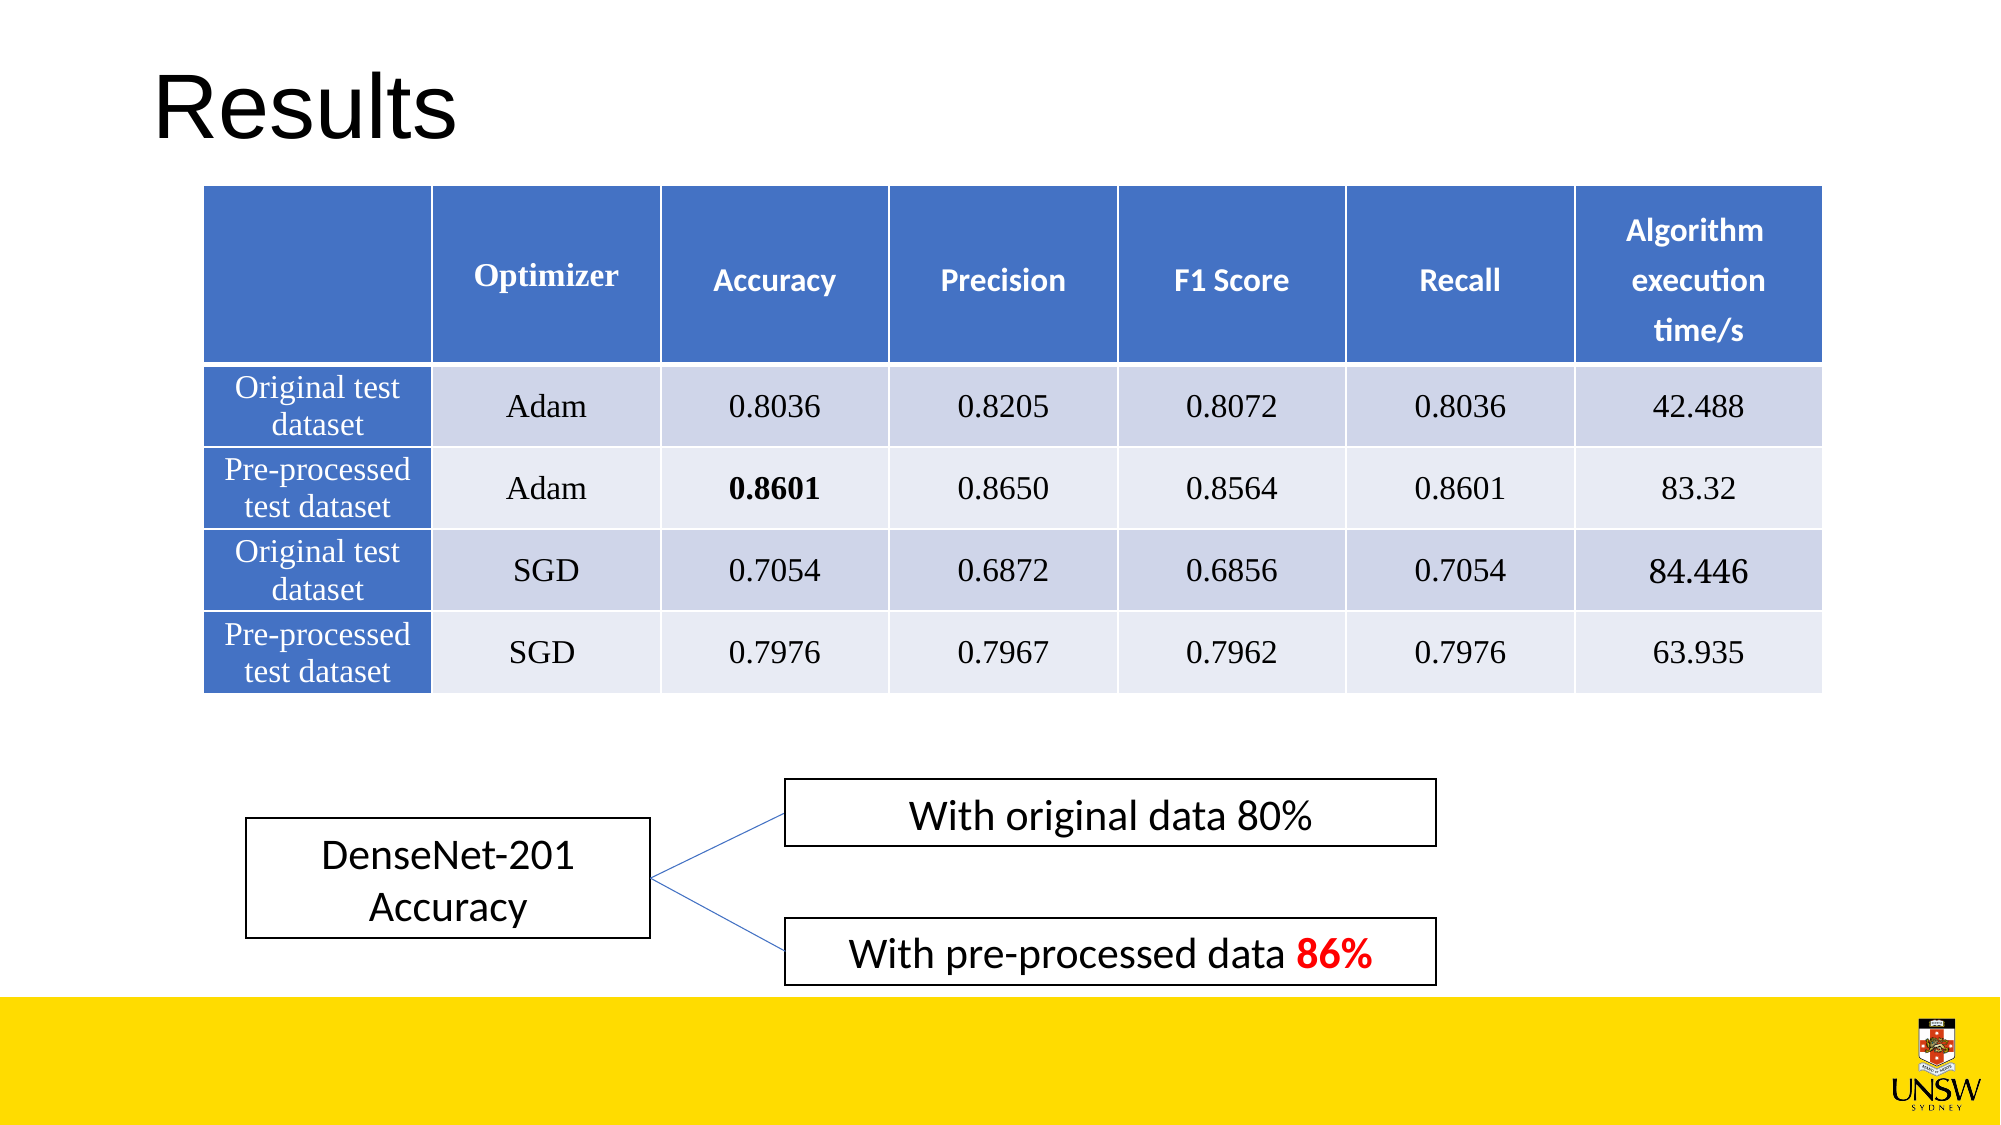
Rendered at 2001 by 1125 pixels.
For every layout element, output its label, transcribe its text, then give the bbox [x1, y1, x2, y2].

table_cell 0.7962 [1119, 612, 1345, 693]
table_cell 83.32 [1576, 448, 1822, 528]
table_cell 0.6872 [890, 530, 1117, 610]
table_cell 84.446 [1576, 530, 1822, 610]
table_cell Original test dataset [204, 530, 431, 610]
table_cell 63.935 [1576, 612, 1822, 693]
table_cell 42.488 [1576, 367, 1822, 446]
table_header [204, 186, 431, 362]
table_cell Adam [433, 367, 660, 446]
table_cell 0.6856 [1119, 530, 1345, 610]
table_header F1 Score [1119, 186, 1345, 362]
table_header Recall [1347, 186, 1574, 362]
text_box With original data 80% [784, 778, 1437, 847]
table_header Accuracy [662, 186, 888, 362]
table_cell 0.8205 [890, 367, 1117, 446]
text_box DenseNet-201 Accuracy [245, 817, 650, 939]
table_cell Original test dataset [204, 367, 431, 446]
picture [1887, 1007, 1986, 1122]
title Results [137, 0, 1863, 218]
table_cell 0.8036 [1347, 367, 1574, 446]
table_cell 0.7054 [1347, 530, 1574, 610]
table_cell Adam [433, 448, 660, 528]
table_cell 0.8601 [662, 448, 888, 528]
table_header Optimizer [433, 186, 660, 362]
table_cell 0.8564 [1119, 448, 1345, 528]
table_cell 0.7976 [1347, 612, 1574, 693]
table_cell 0.7976 [662, 612, 888, 693]
table_cell 0.8036 [662, 367, 888, 446]
text_box With pre-processed data 86% [784, 917, 1437, 986]
table_cell Pre-processed test dataset [204, 612, 431, 693]
table_cell 0.7054 [662, 530, 888, 610]
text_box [650, 878, 786, 952]
table_header Algorithm execution time/s [1576, 186, 1822, 362]
table_cell SGD [433, 530, 660, 610]
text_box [650, 812, 786, 878]
table_header Precision [890, 186, 1117, 362]
table_cell 0.8650 [890, 448, 1117, 528]
table_cell SGD [433, 612, 660, 693]
table_cell Pre-processed test dataset [204, 448, 431, 528]
table_cell 0.8072 [1119, 367, 1345, 446]
table_cell 0.7967 [890, 612, 1117, 693]
table_cell 0.8601 [1347, 448, 1574, 528]
